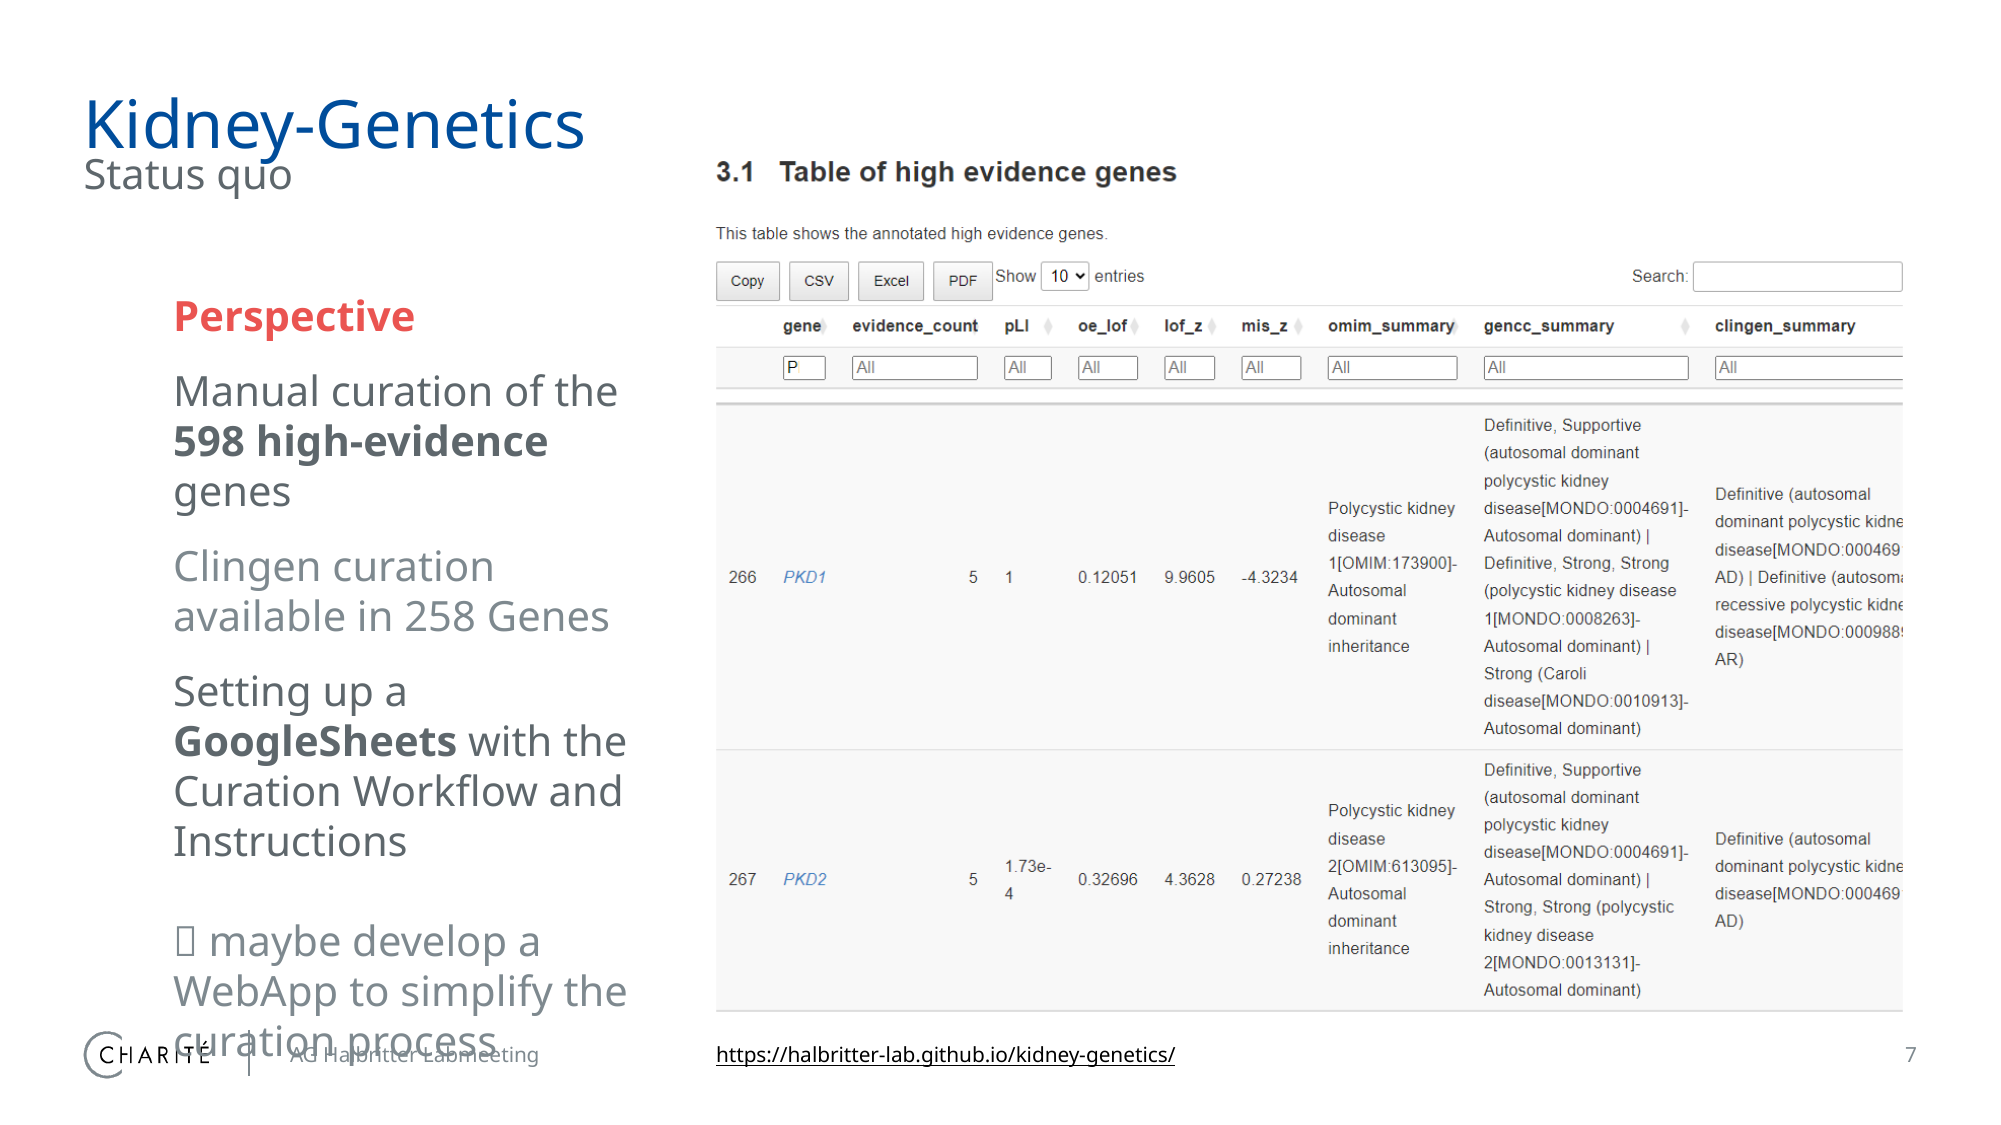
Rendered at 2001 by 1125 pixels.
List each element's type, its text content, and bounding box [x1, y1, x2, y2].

list Perspective Manual curation of the 598 high-evidence genes Clingen curation available in 258 Genes Setting up a GoogleSheets with the Curation Workflow and Instructions  maybe develop a WebApp to simplify the curation process [173, 289, 656, 780]
picture [70, 1014, 222, 1095]
slide_number 7 [1466, 1034, 1917, 1076]
list Status quo [83, 148, 552, 189]
title Kidney-Genetics [83, 82, 1002, 149]
footer AG Halbritter Labmeeting [289, 1034, 965, 1076]
picture [701, 152, 1917, 1018]
text_box https://halbritter-lab.github.io/kidney-genetics/ [716, 1035, 1391, 1077]
